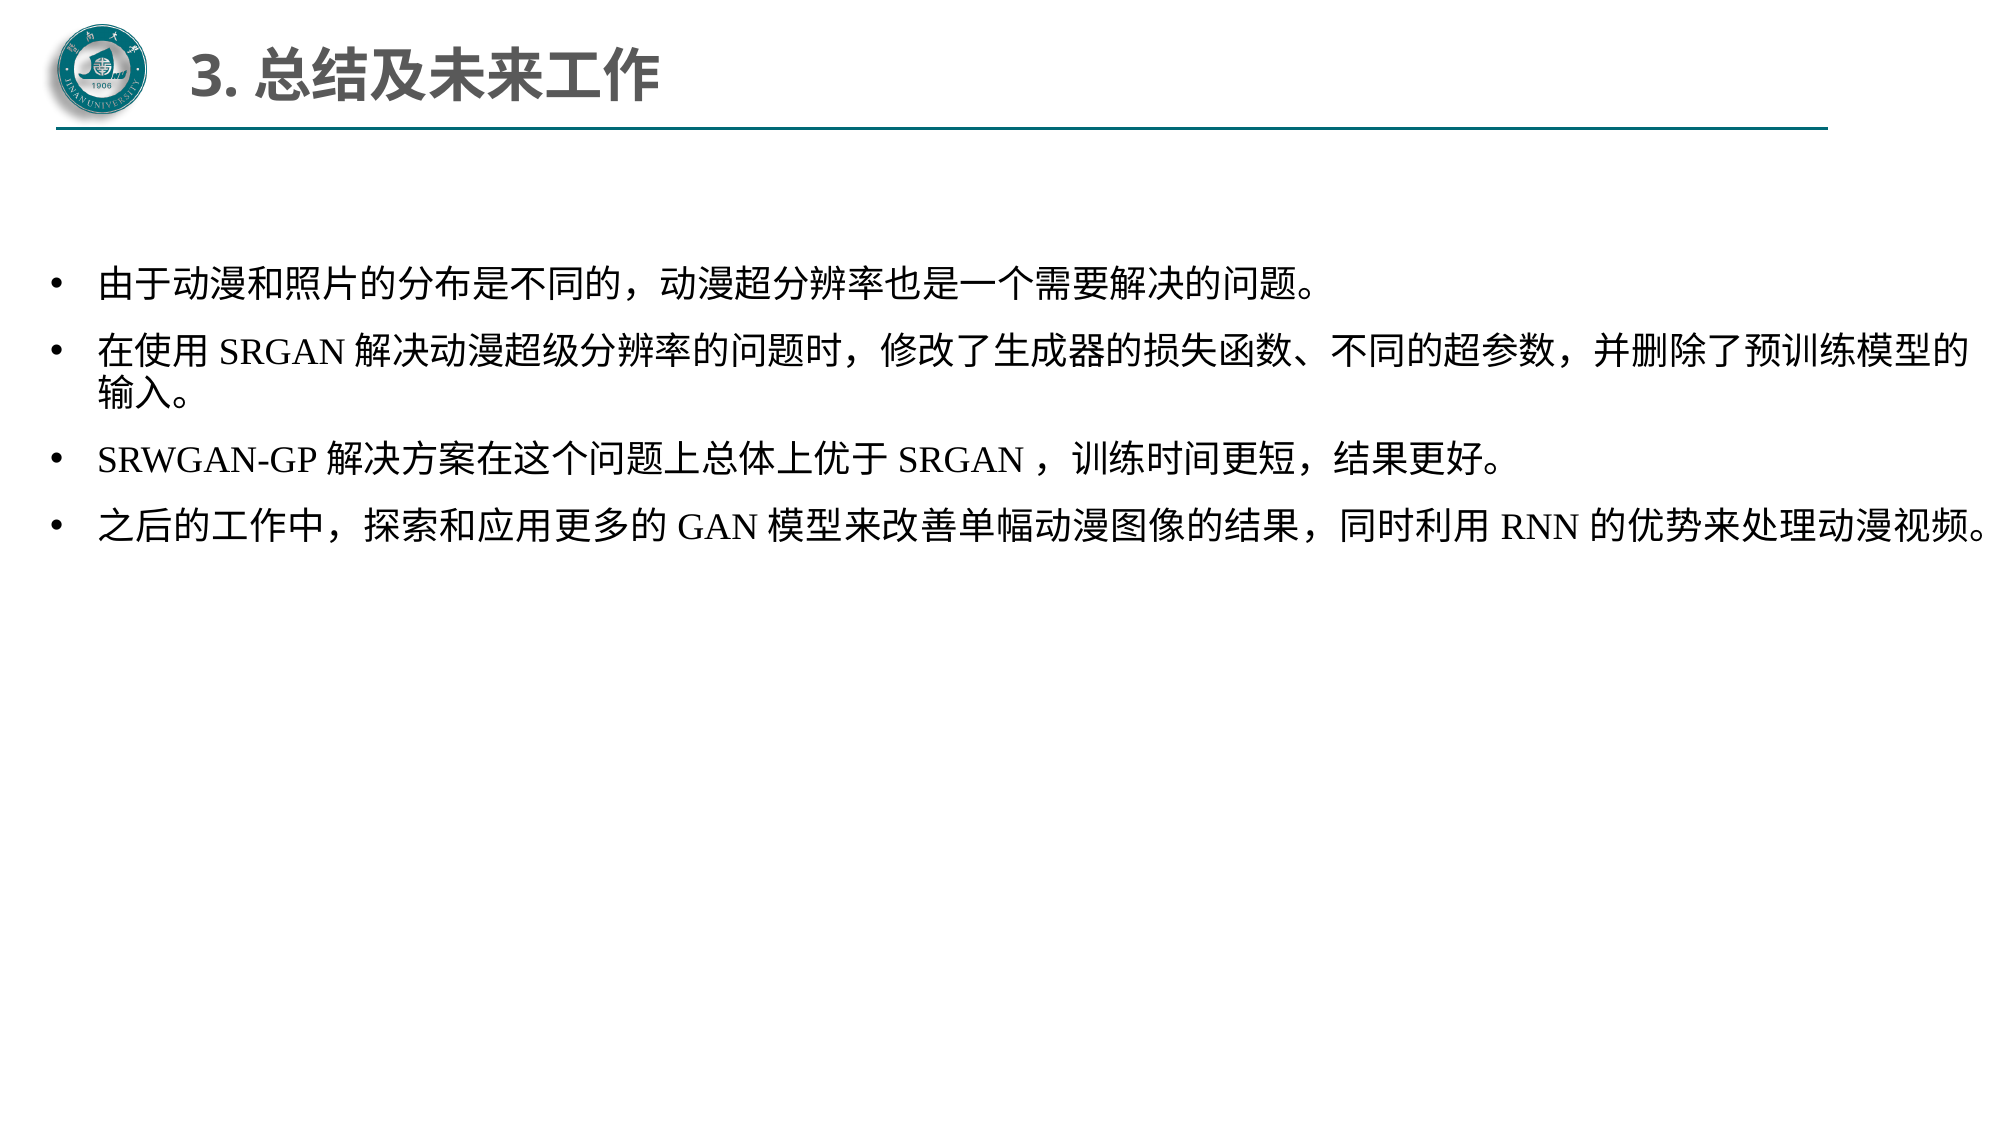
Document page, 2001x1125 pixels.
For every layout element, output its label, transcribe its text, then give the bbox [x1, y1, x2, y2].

text_box 3.总结及未来工作 [174, 31, 832, 116]
picture [57, 24, 147, 114]
text_box 由于动漫和照片的分布是不同的，动漫超分辨率也是一个需要解决的问题。 在使用SRGAN解决动漫超级分辨率的问题时，修改了生成器的损失函数、不同的超参数，并删除了预训练模型的输入。 SRWGAN-GP解决方案在这个问题上总体上优于SRGAN，训练时间更短，结果更好。 之后的工作中，探索和应用更多的GAN模型来改善单幅动漫图像的结果，同时利用RNN的优势来处理动漫视频。 [35, 256, 1985, 688]
